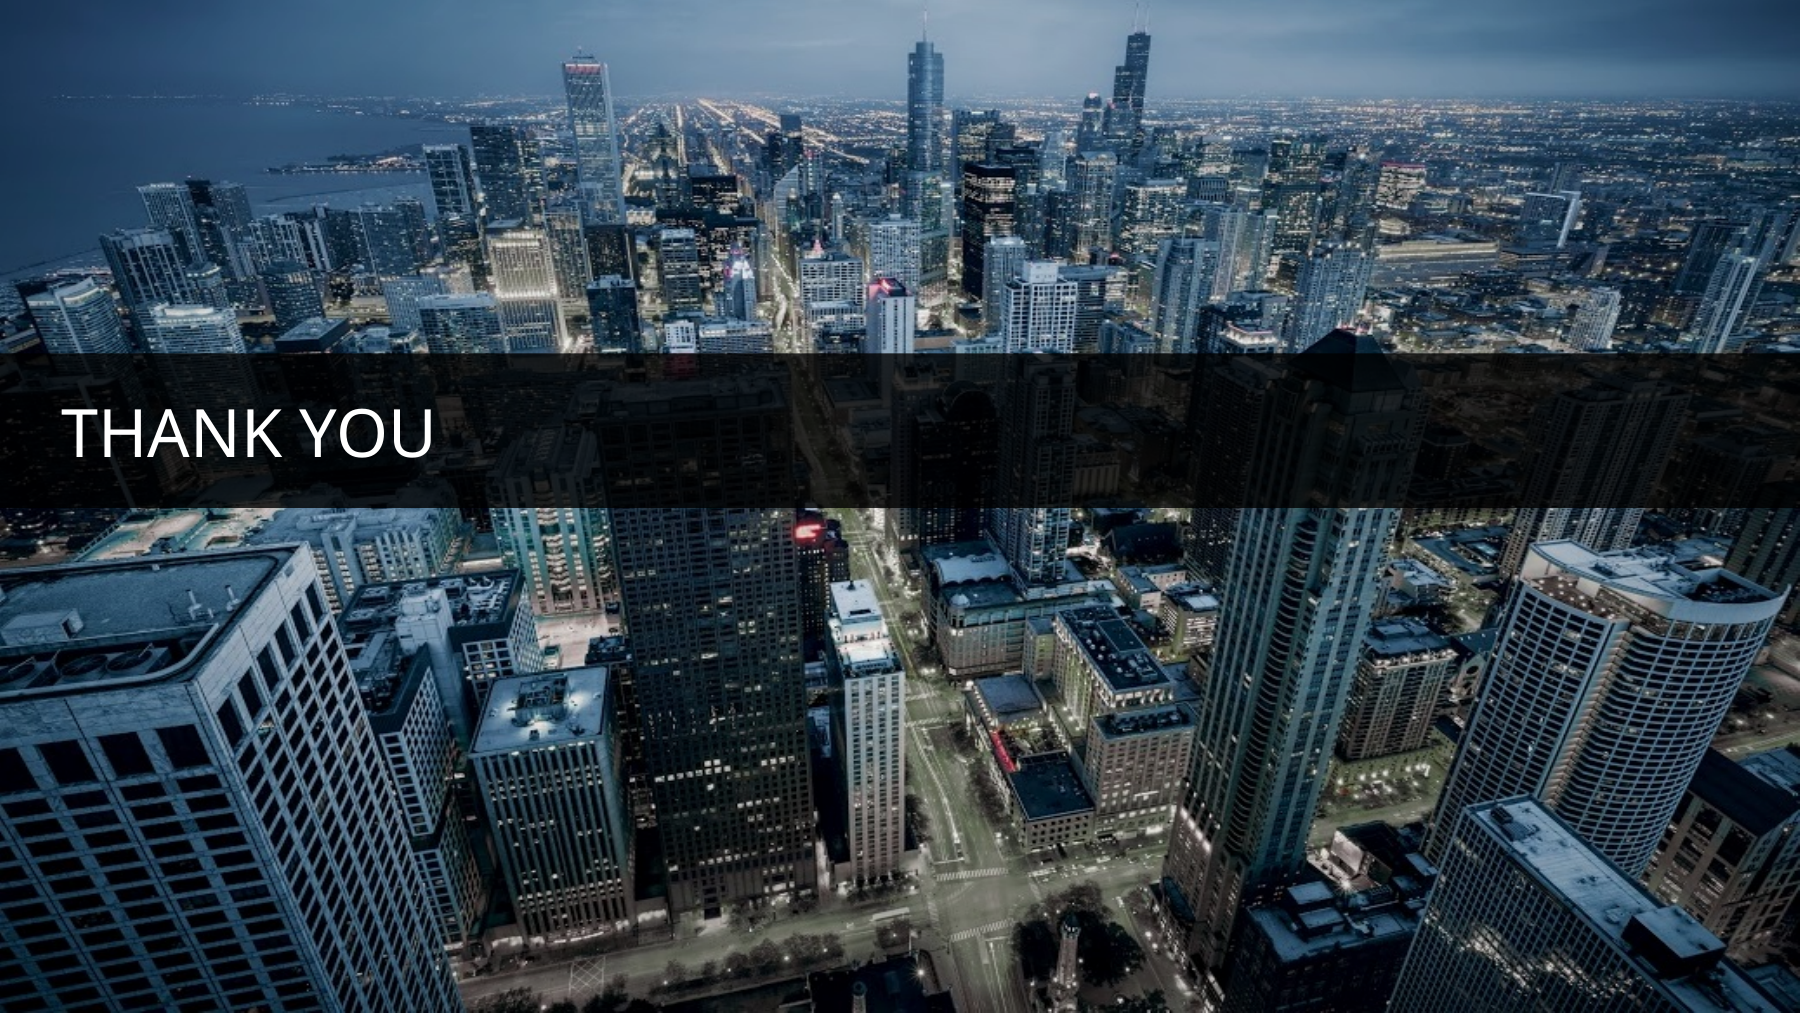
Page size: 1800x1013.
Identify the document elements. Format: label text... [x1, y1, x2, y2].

picture [0, 0, 1800, 353]
picture [0, 508, 1800, 1013]
title Thank You [61, 353, 1751, 512]
